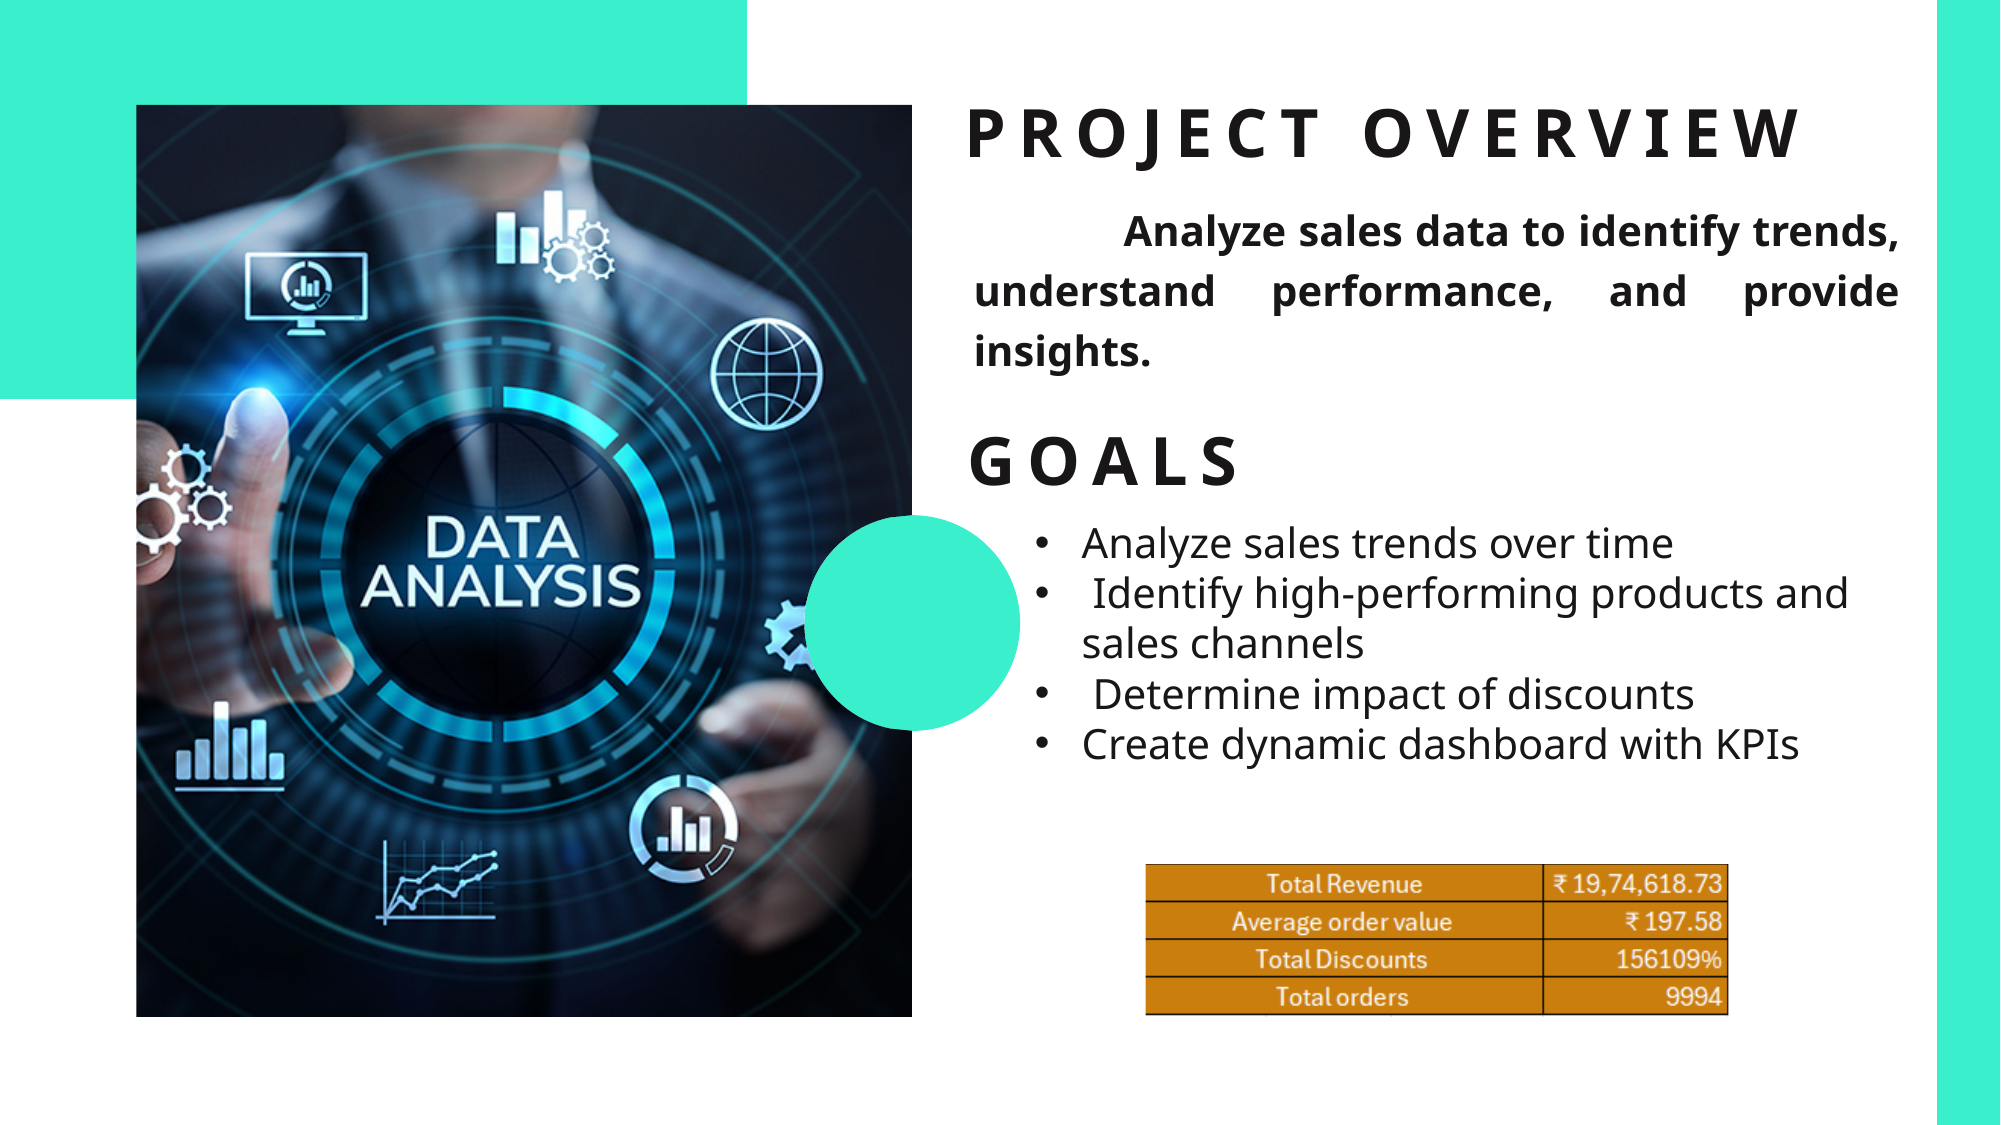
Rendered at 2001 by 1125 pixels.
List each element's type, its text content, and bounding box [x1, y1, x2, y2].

picture [1145, 864, 1729, 1017]
title Project overview [964, 79, 1943, 172]
text_box goals [967, 407, 1945, 500]
picture [136, 104, 912, 1017]
list Analyze sales data to identify trends, understand performance, and provide insights. [973, 195, 1901, 372]
text_box Analyze sales trends over time Identify high-performing products and sales channels Determine impact of discounts Create dynamic dashboard with KPIs [1020, 509, 1934, 825]
